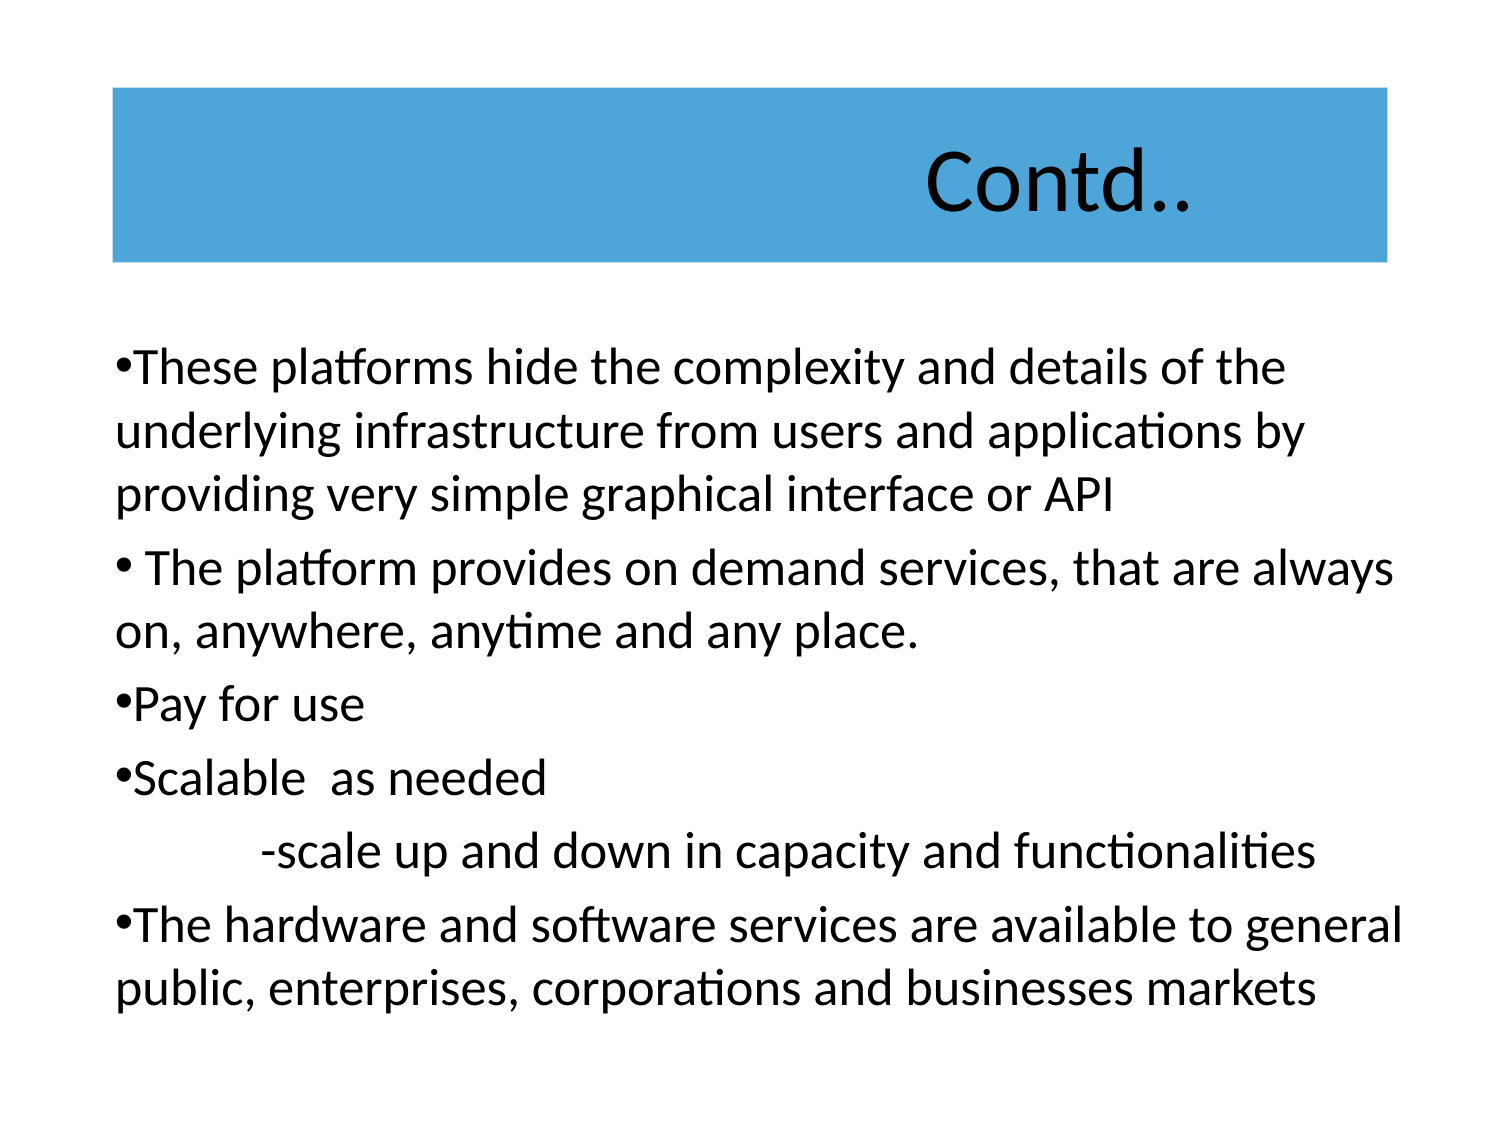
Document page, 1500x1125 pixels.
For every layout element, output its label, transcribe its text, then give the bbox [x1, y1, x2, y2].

title Contd.. [112, 87, 1388, 263]
subtitle These platforms hide the complexity and details of the underlying infrastructure from users and applications by providing very simple graphical interface or API The platform provides on demand services, that are always on, anywhere, anytime and any place. Pay for use Scalable as needed -scale up and down in capacity and functionalities The hardware and software services are available to general public, enterprises, corporations and businesses markets [99, 324, 1438, 1088]
